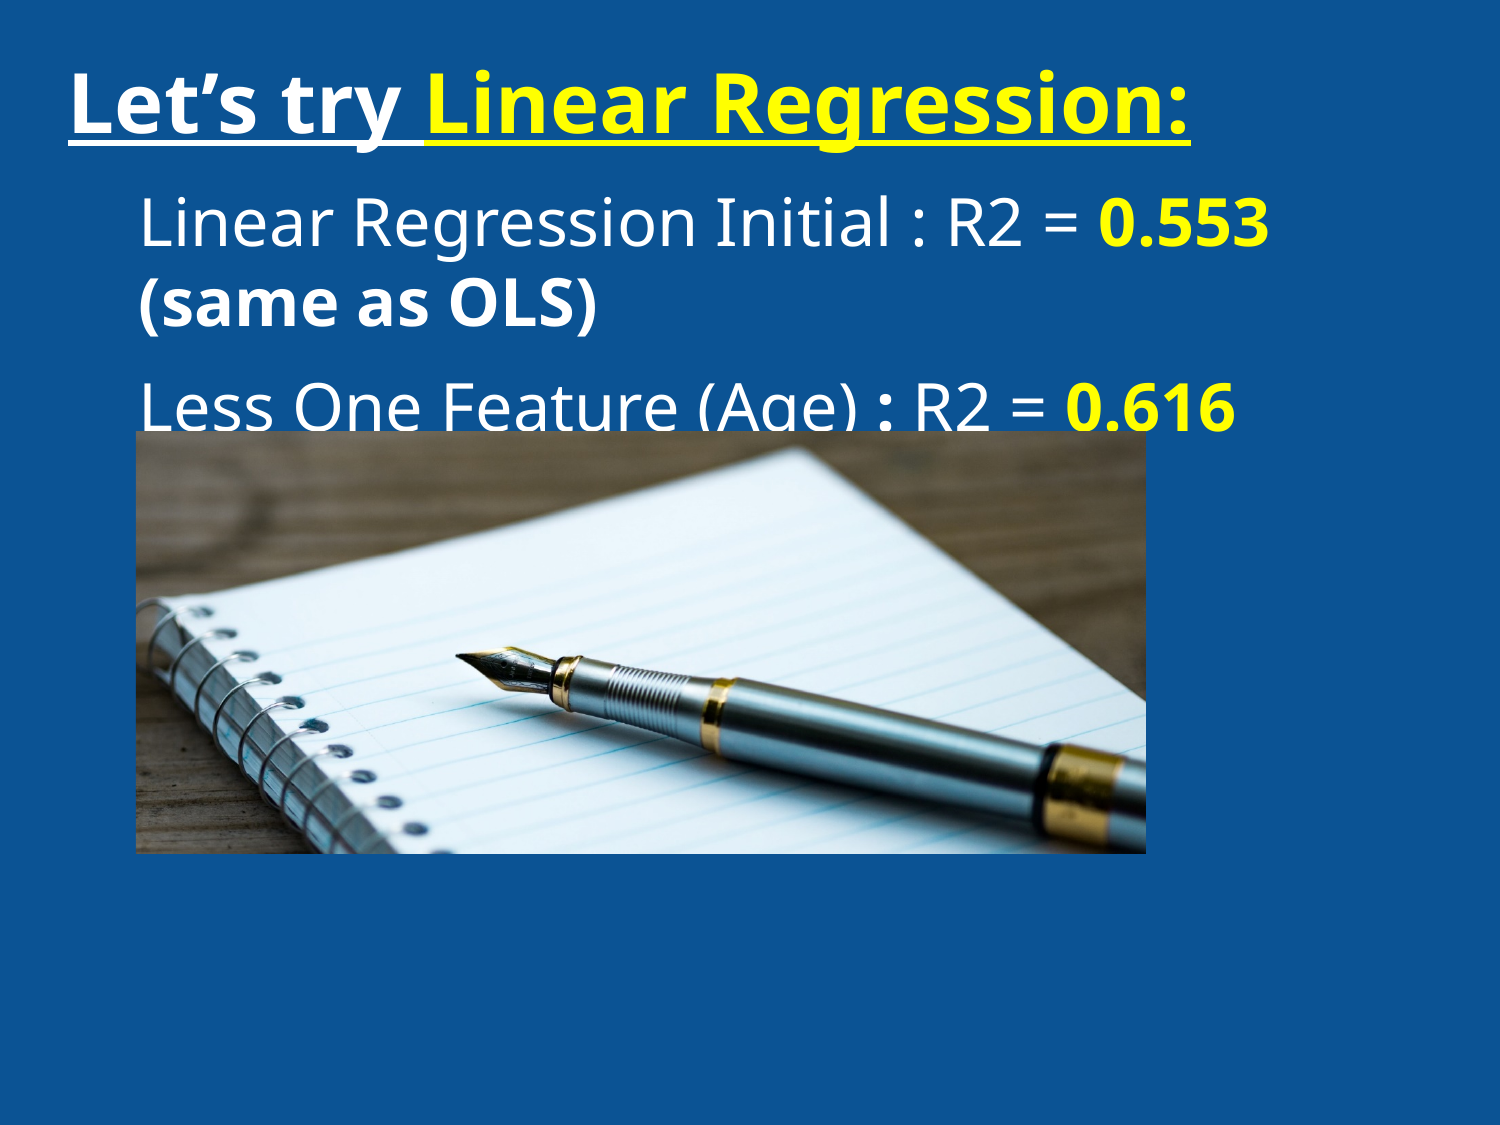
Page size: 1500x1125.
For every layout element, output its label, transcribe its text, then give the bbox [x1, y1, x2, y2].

text_box Let’s try Linear Regression: [53, 42, 1436, 158]
text_box Linear Regression Initial : R2 = 0.553 (same as OLS) Less One Feature (Age) : R2 = 0.616 (vs 0.671 in OLS) [123, 172, 1335, 533]
picture [135, 431, 1147, 854]
